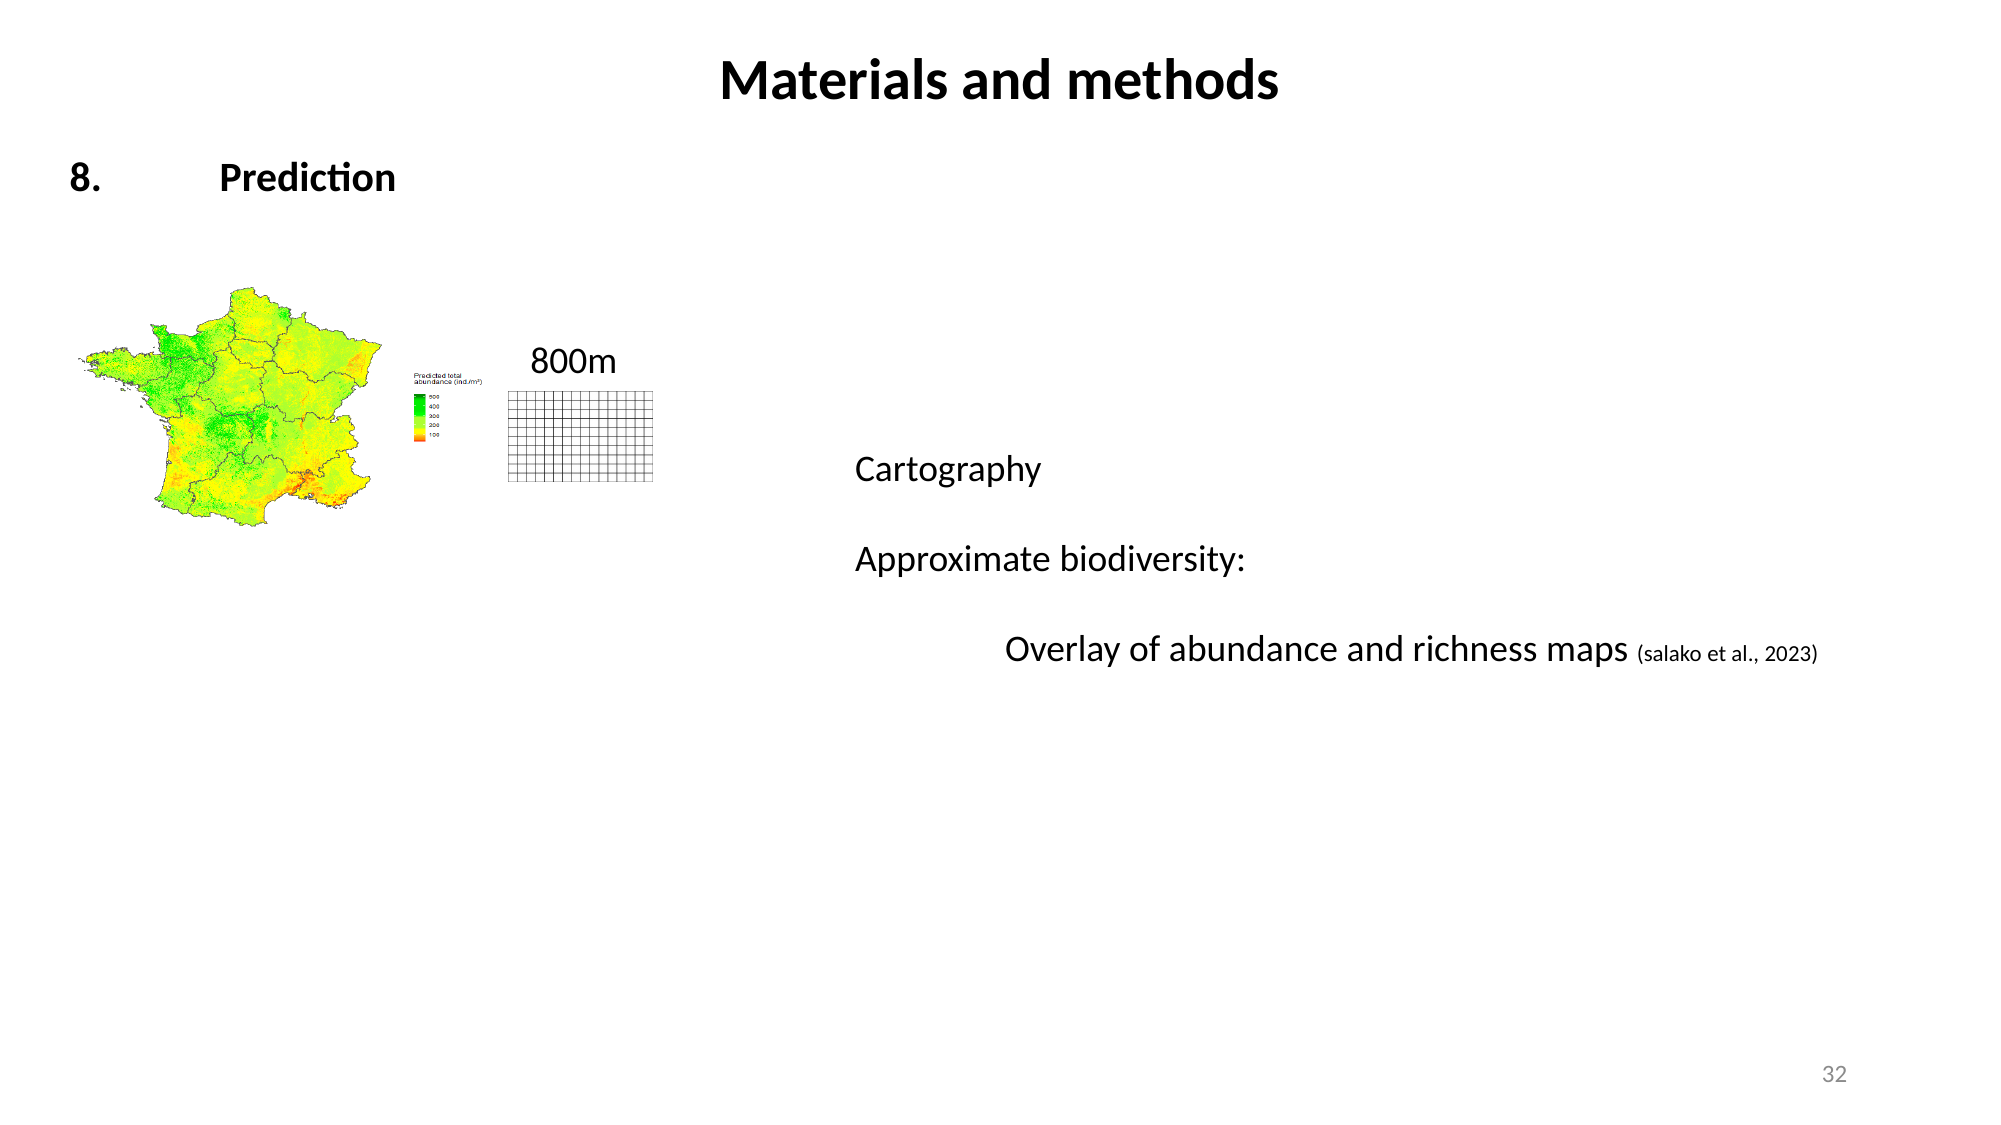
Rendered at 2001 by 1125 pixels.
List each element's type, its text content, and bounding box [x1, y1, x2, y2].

picture [508, 391, 653, 482]
slide_number 32 [1800, 1042, 1863, 1103]
text_box Materials and methods [0, 33, 2000, 119]
text_box Cartography Approximate biodiversity: Overlay of abundance and richness maps (salako et al., 2023) [840, 436, 1855, 677]
text_box 800m [515, 328, 660, 389]
picture [75, 282, 490, 533]
text_box 8. Prediction [54, 142, 857, 207]
